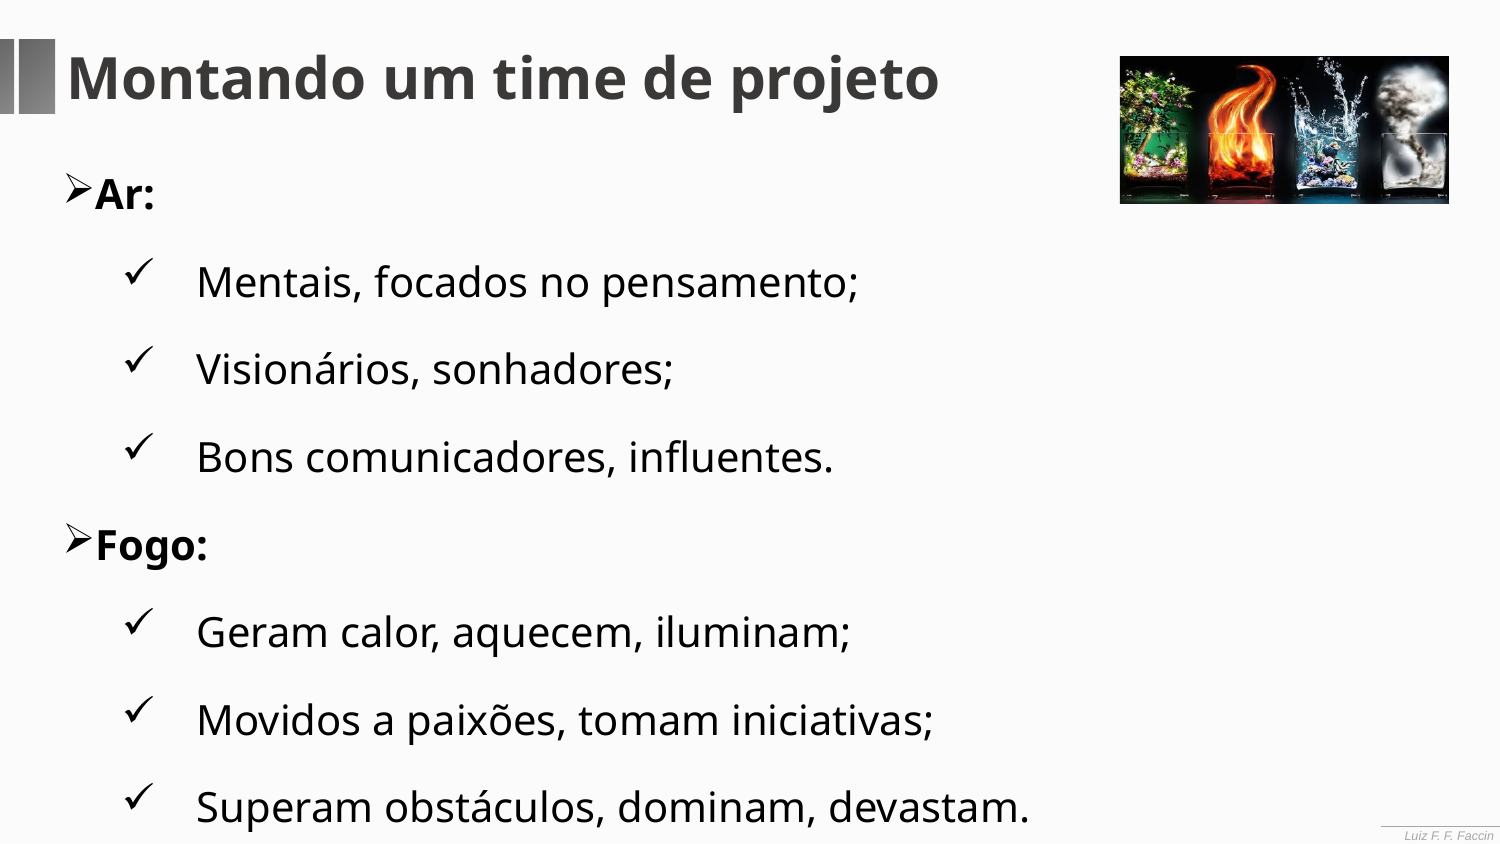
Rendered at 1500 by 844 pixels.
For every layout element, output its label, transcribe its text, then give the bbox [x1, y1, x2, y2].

text_box Montando um time de projeto [51, 34, 1500, 119]
text_box Ar: Mentais, focados no pensamento; Visionários, sonhadores; Bons comunicadores, influentes. Fogo: Geram calor, aquecem, iluminam; Movidos a paixões, tomam iniciativas; Superam obstáculos, dominam, devastam. [47, 142, 1395, 844]
picture [1119, 56, 1449, 204]
